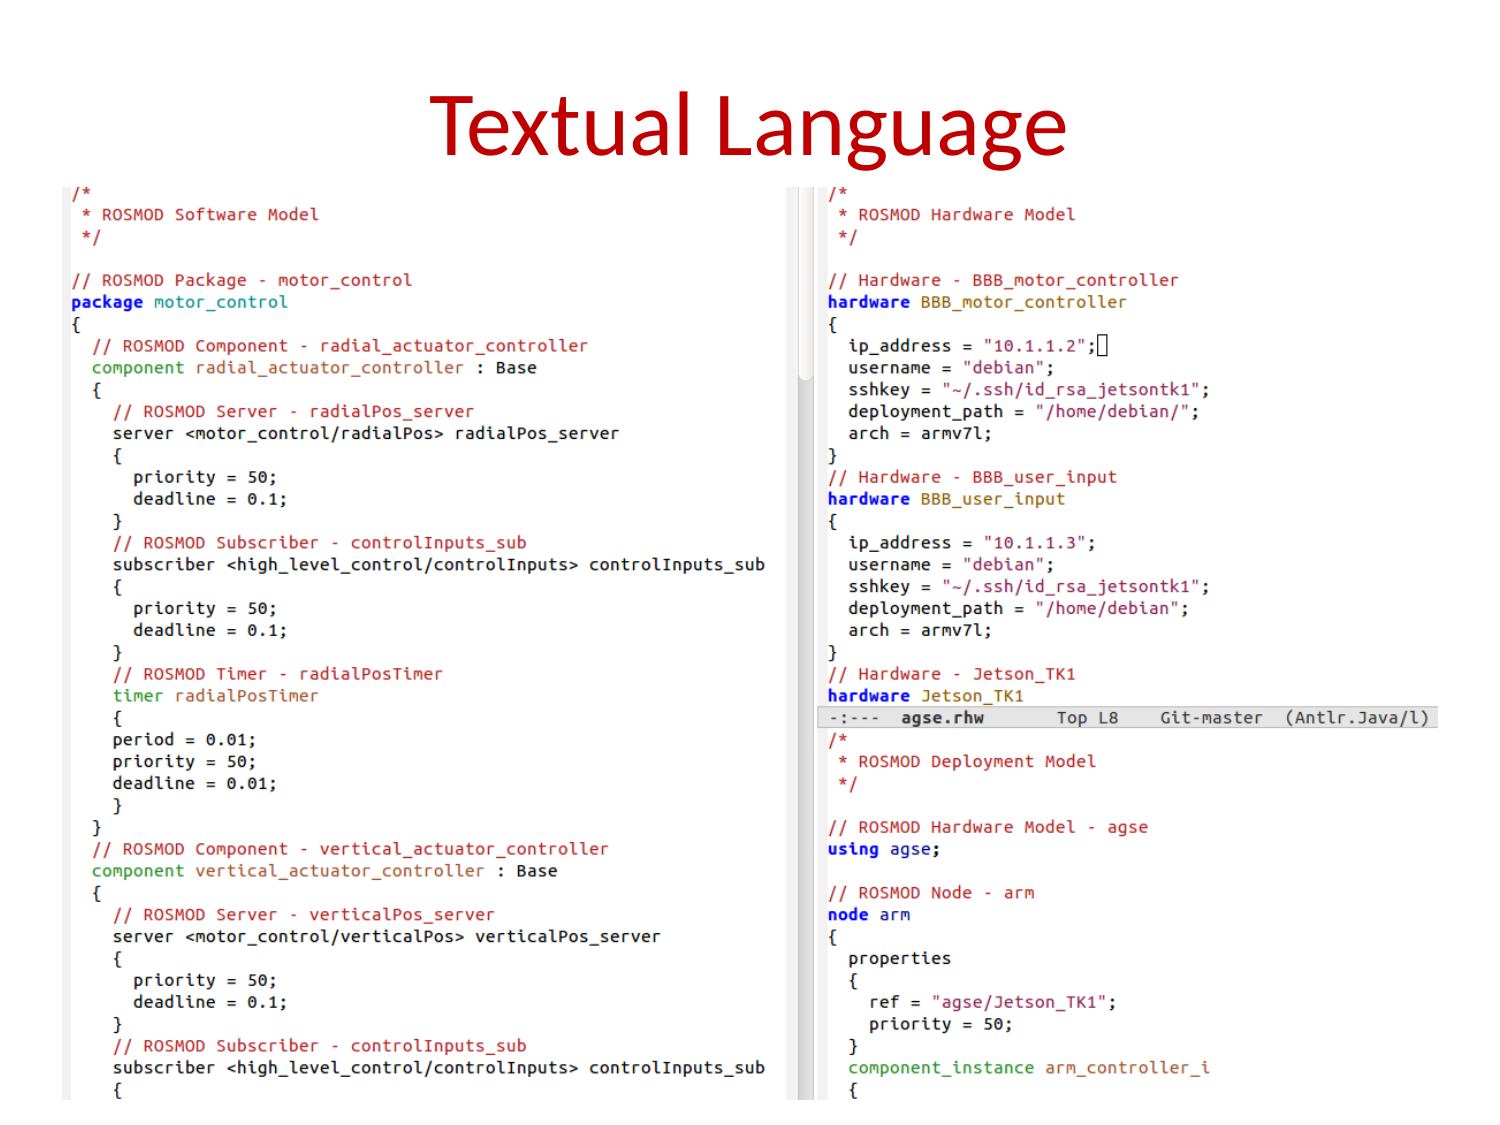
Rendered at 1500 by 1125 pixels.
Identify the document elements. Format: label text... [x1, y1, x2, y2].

picture [62, 187, 1438, 1101]
title Textual Language [75, 24, 1425, 185]
